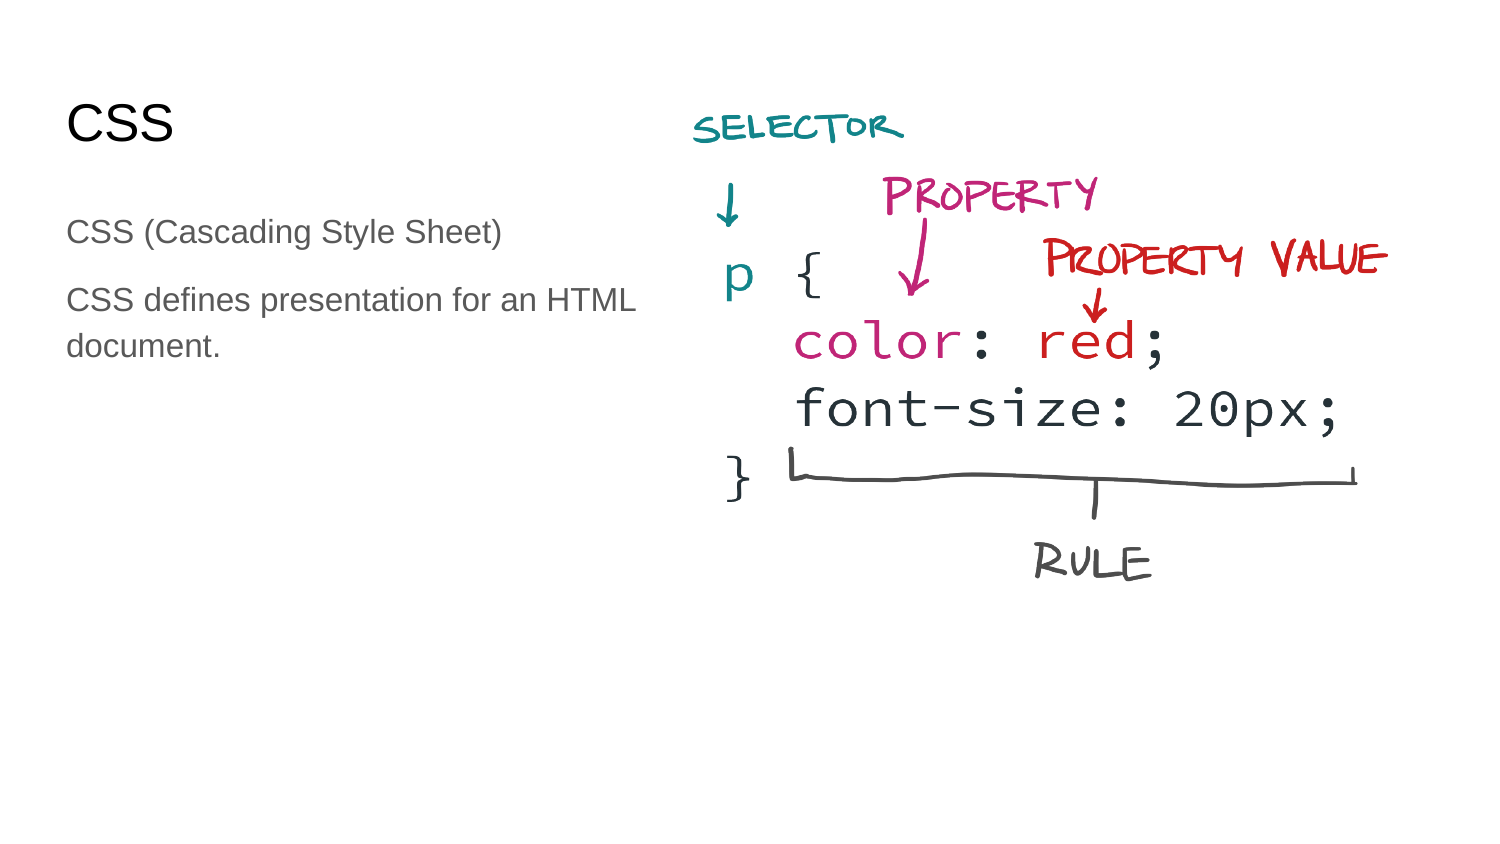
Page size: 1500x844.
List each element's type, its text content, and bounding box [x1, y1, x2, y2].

picture [639, 77, 1431, 670]
title CSS [51, 72, 1449, 167]
list CSS (Cascading Style Sheet) CSS defines presentation for an HTML document. [51, 189, 633, 380]
